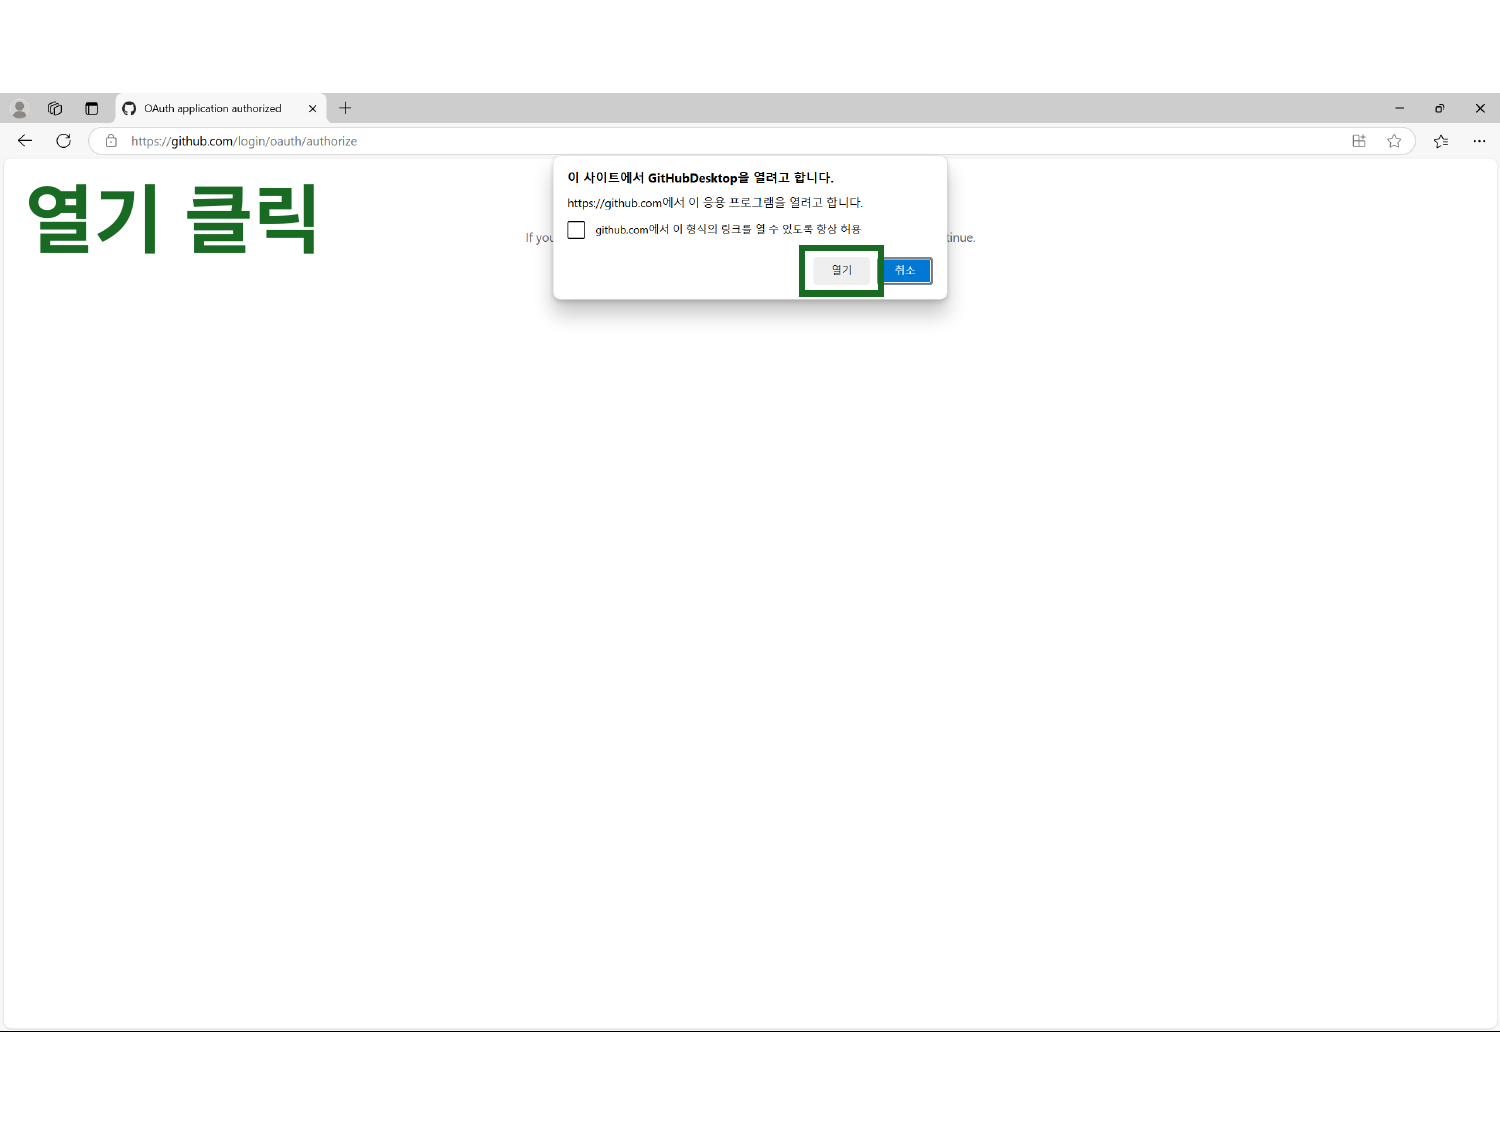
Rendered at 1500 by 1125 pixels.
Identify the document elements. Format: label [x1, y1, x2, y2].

picture [0, 93, 1500, 1032]
